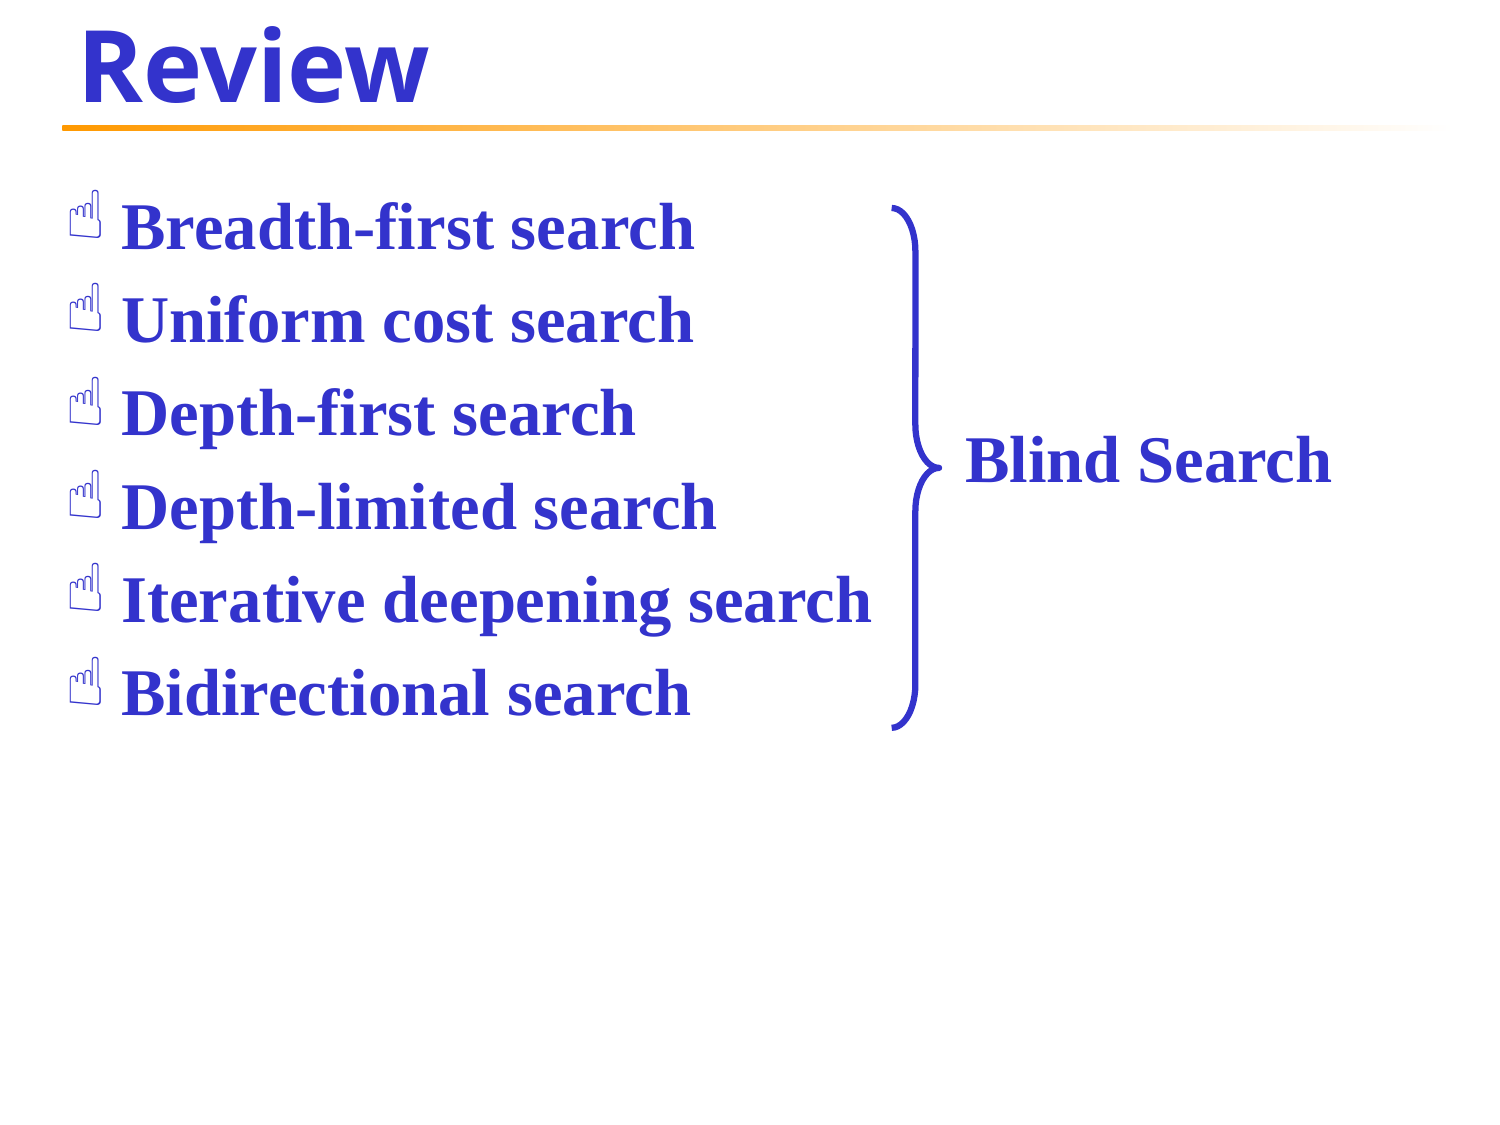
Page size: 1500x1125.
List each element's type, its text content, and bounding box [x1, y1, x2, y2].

list Breadth-first search Uniform cost search Depth-first search Depth-limited search Iterative deepening search Bidirectional search [50, 174, 1450, 1088]
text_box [891, 207, 1400, 729]
title Review [62, 0, 1500, 125]
